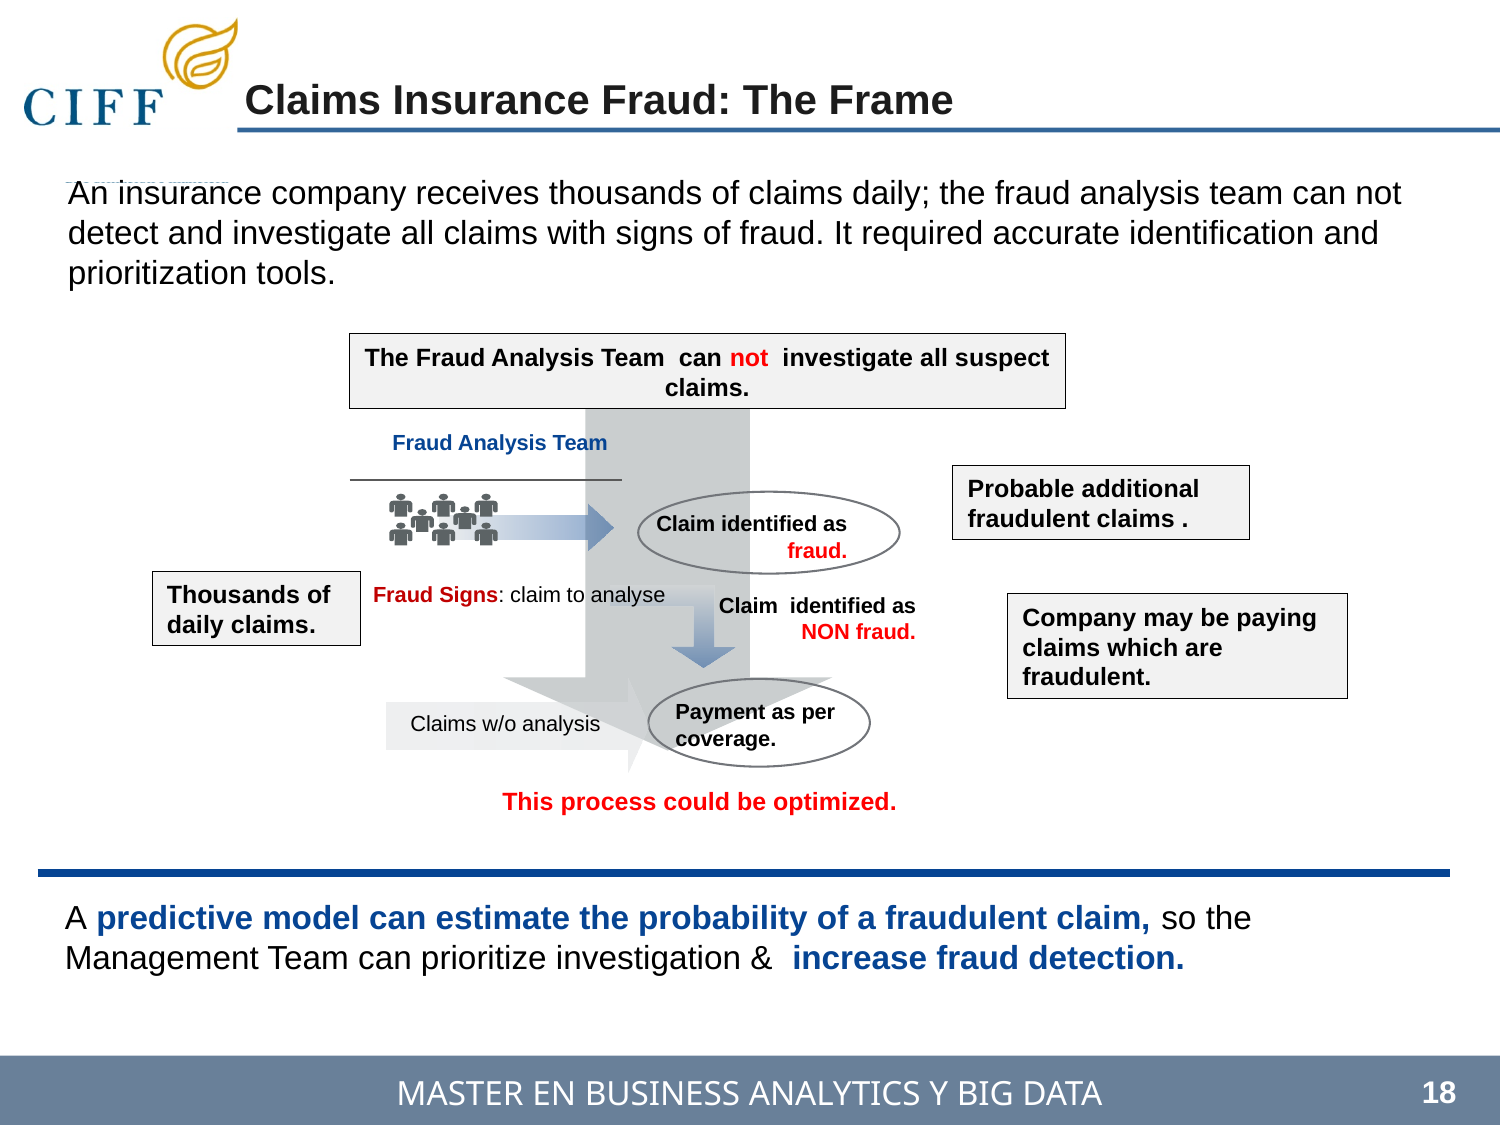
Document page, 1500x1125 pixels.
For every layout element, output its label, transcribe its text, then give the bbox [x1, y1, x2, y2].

slide_number 18 [1385, 1064, 1494, 1121]
text_box Claims Insurance Fraud: The Frame [229, 0, 1484, 131]
text_box A predictive model can estimate the probability of a fraudulent claim, so the Management Team can prioritize investigation & increase fraud detection. [50, 889, 1450, 984]
picture [24, 17, 229, 129]
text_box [151, 333, 1349, 773]
text_box An insurance company receives thousands of claims daily; the fraud analysis team can not detect and investigate all claims with signs of fraud. It required accurate identification and prioritization tools. [53, 163, 1500, 299]
text_box This process could be optimized. [162, 780, 1238, 823]
